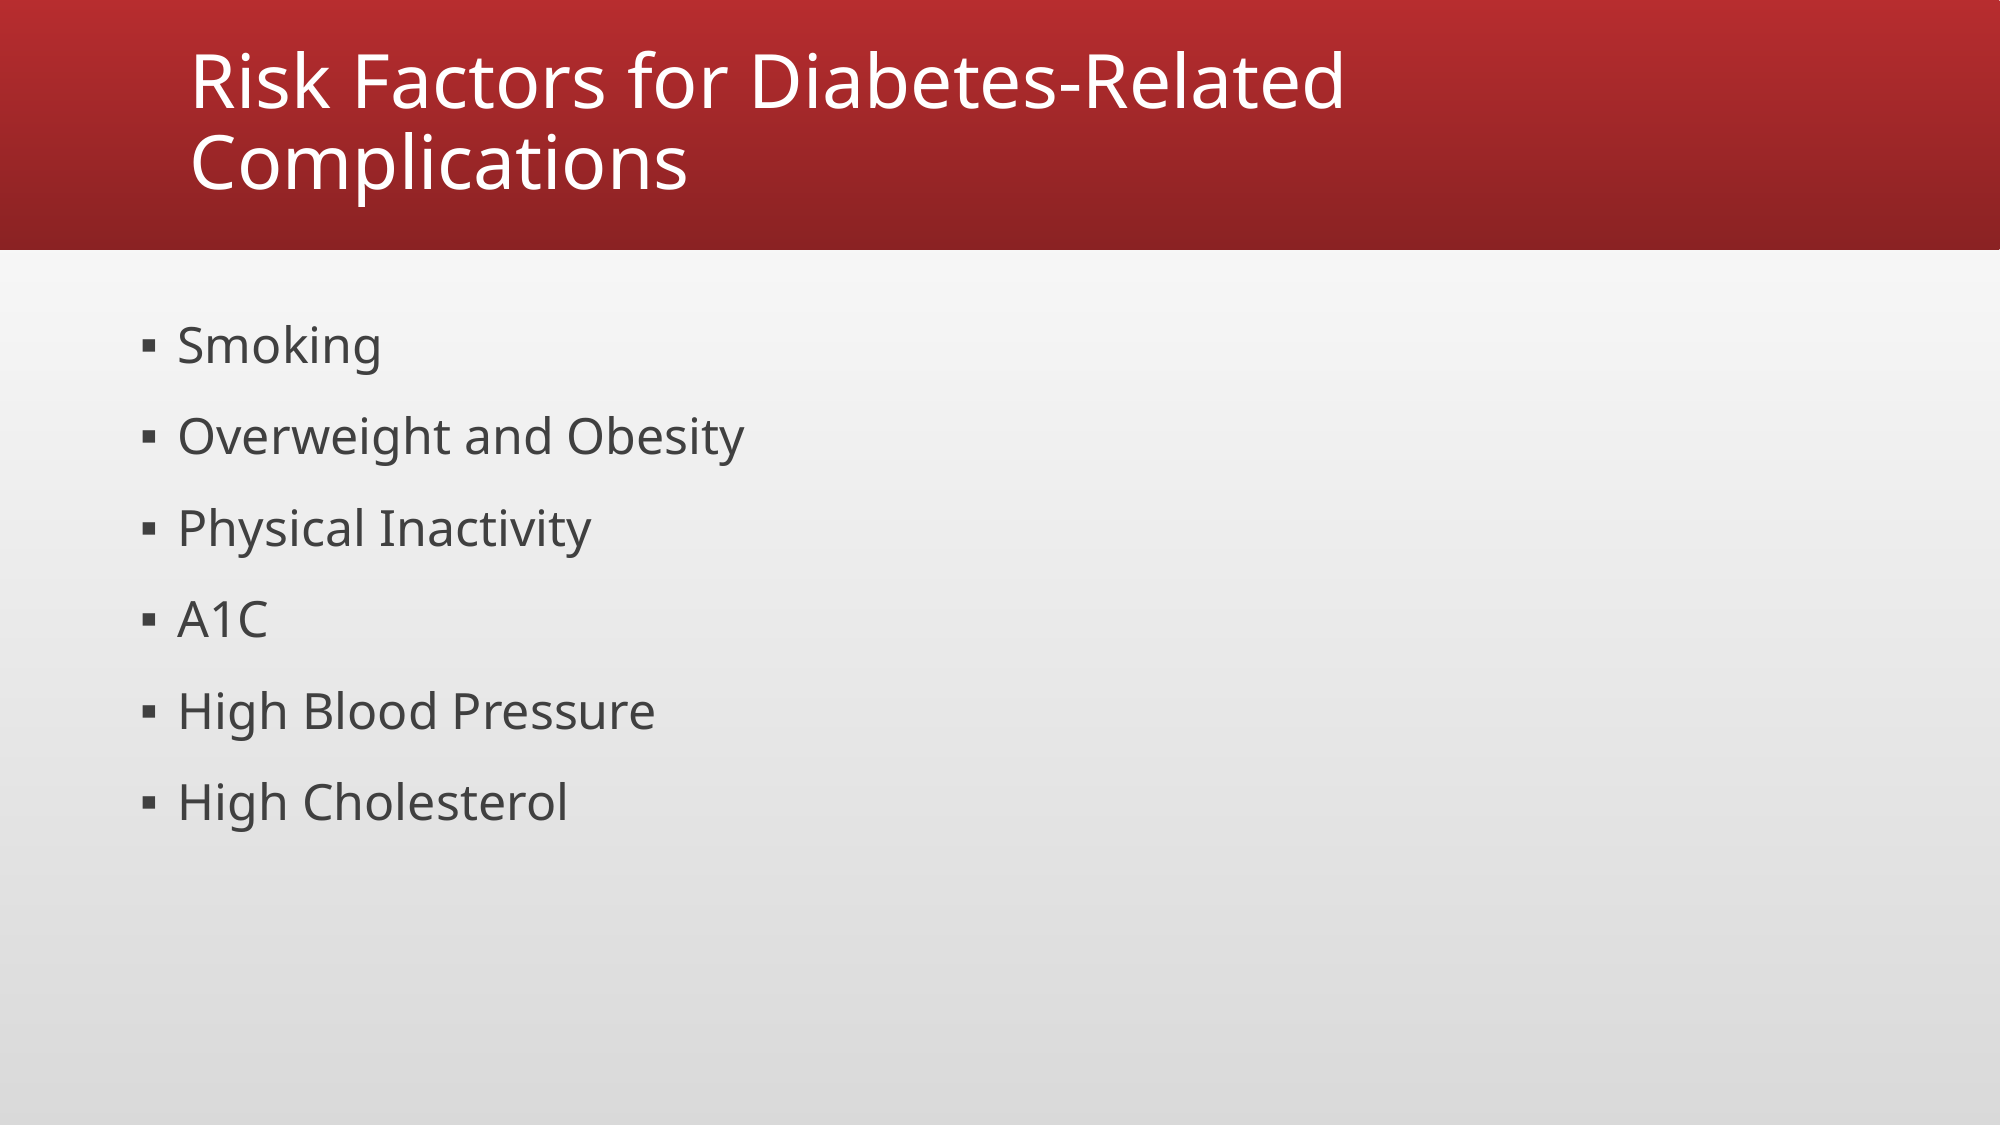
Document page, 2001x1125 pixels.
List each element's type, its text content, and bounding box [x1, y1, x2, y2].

list Smoking Overweight and Obesity Physical Inactivity A1C High Blood Pressure High Cholesterol [125, 312, 1625, 1063]
title Risk Factors for Diabetes-Related Complications [174, 16, 1825, 234]
